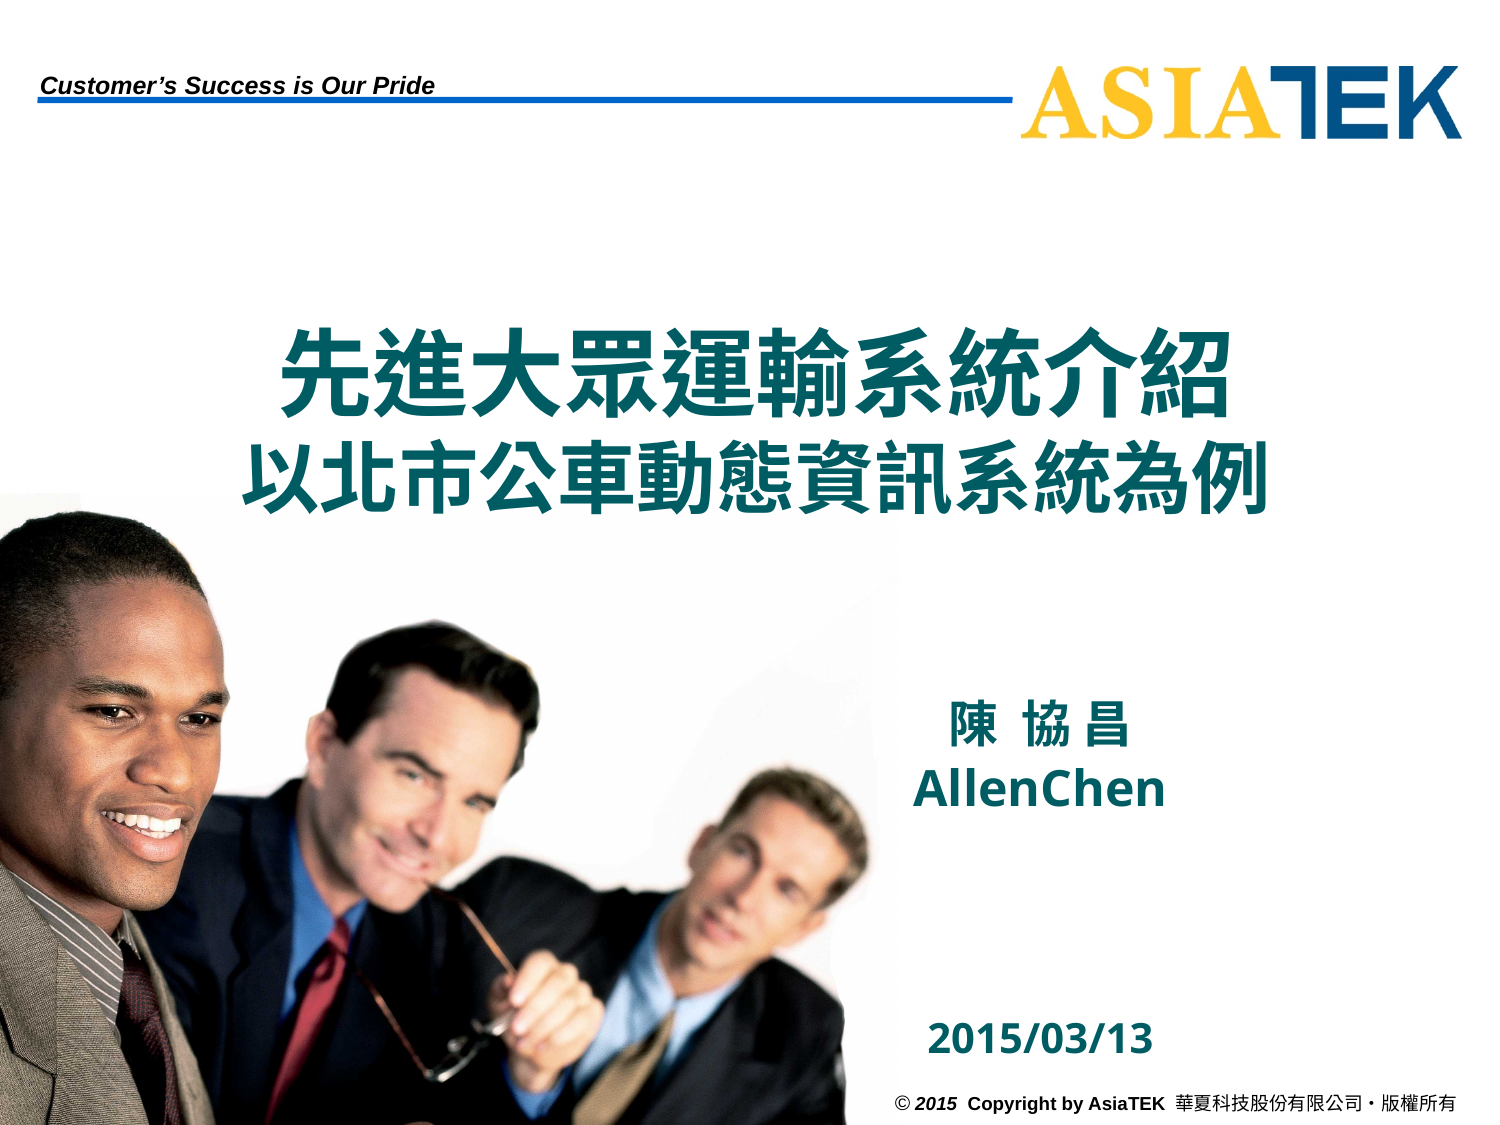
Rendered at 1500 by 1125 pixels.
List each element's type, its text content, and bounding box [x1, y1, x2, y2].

picture [0, 493, 900, 1125]
picture [1021, 66, 1462, 139]
subtitle 陳 協 昌 AllenChen 2015/03/13 [721, 621, 1360, 910]
title 先進大眾運輸系統介紹 以北市公車動態資訊系統為例 [152, 324, 1360, 513]
